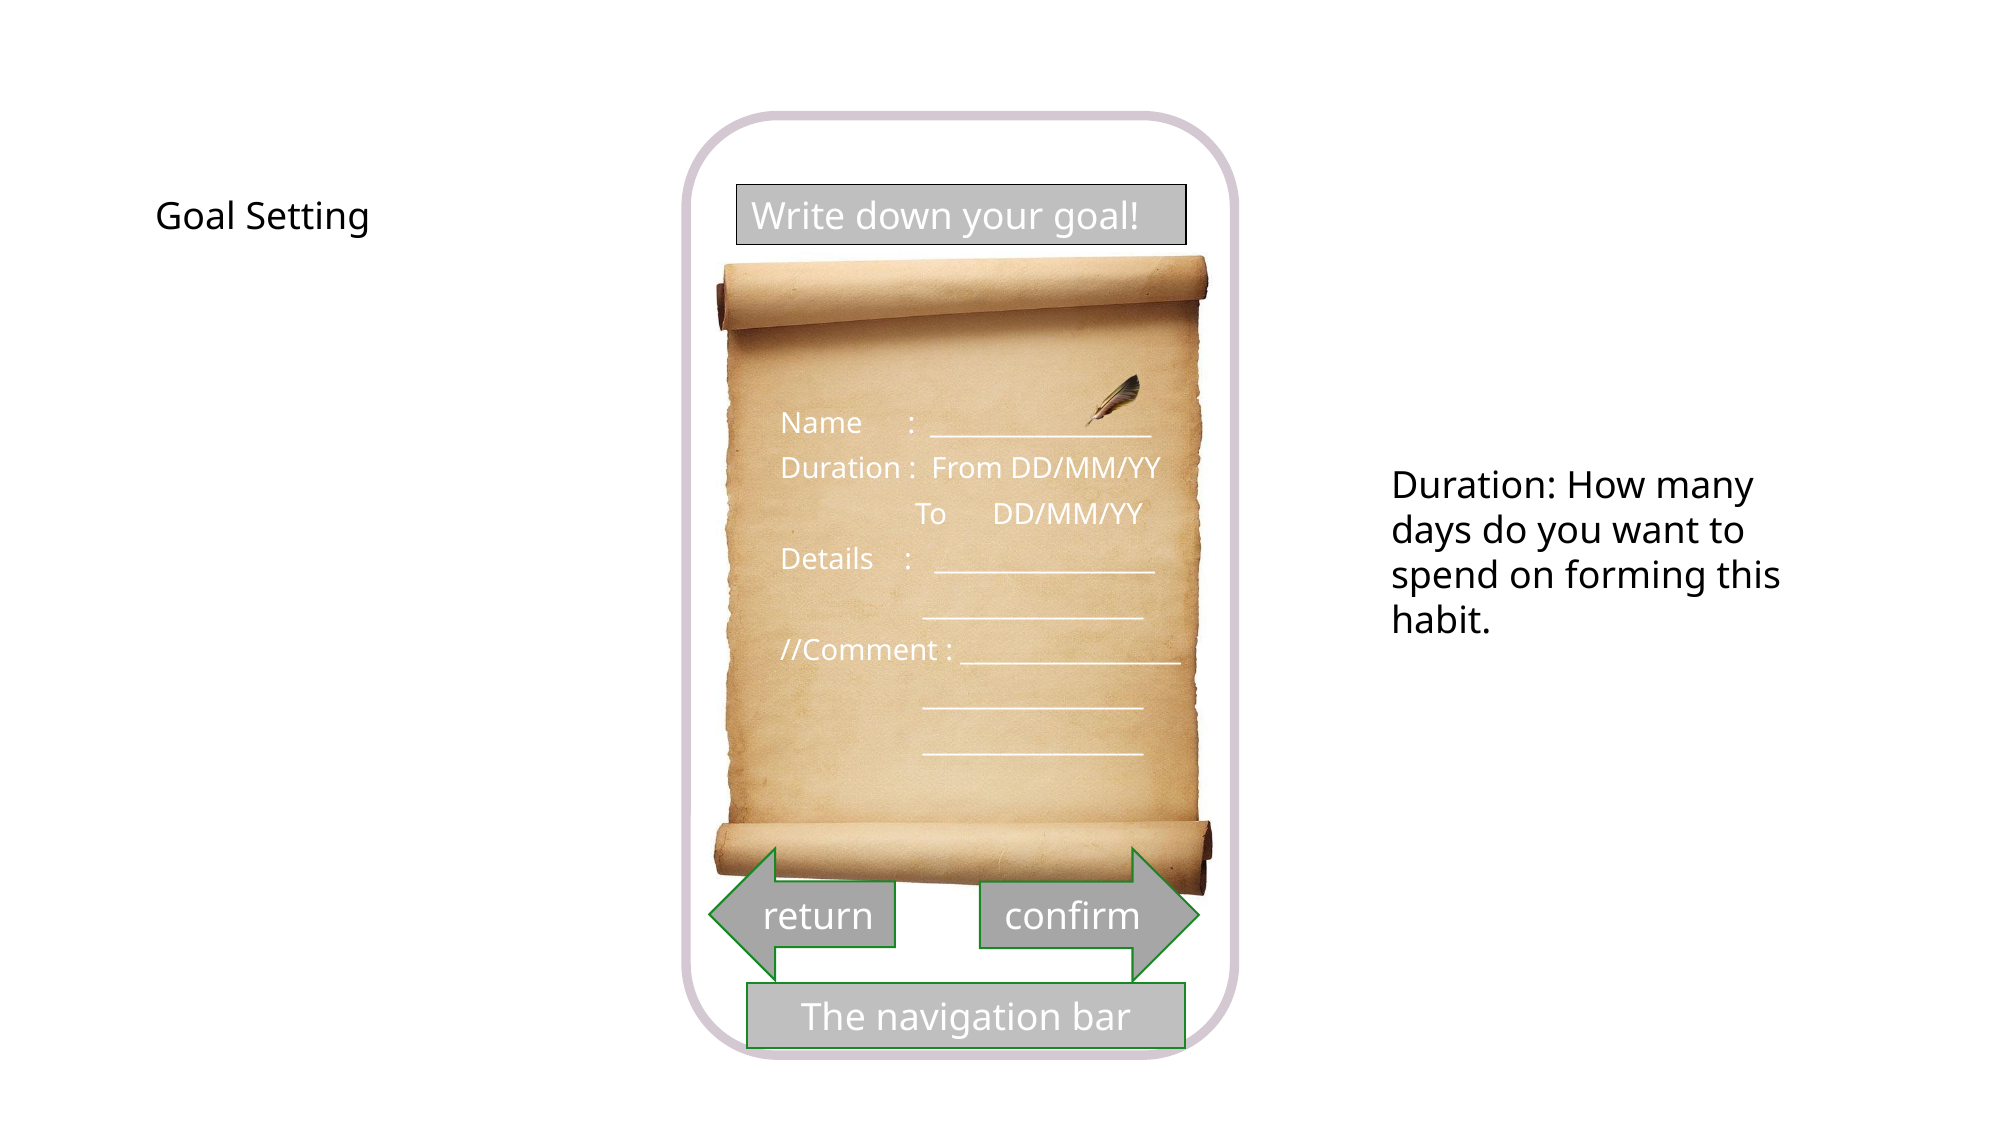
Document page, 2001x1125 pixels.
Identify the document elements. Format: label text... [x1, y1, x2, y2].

text_box Duration: How many days do you want to spend on forming this habit. [1376, 453, 1826, 649]
text_box Write down your goal! [736, 184, 1187, 230]
text_box The navigation bar [746, 982, 1186, 1049]
picture [693, 230, 1229, 916]
text_box [685, 114, 1236, 1057]
text_box return [709, 916, 896, 982]
text_box confirm [978, 916, 1200, 982]
text_box Goal Setting [140, 184, 591, 245]
